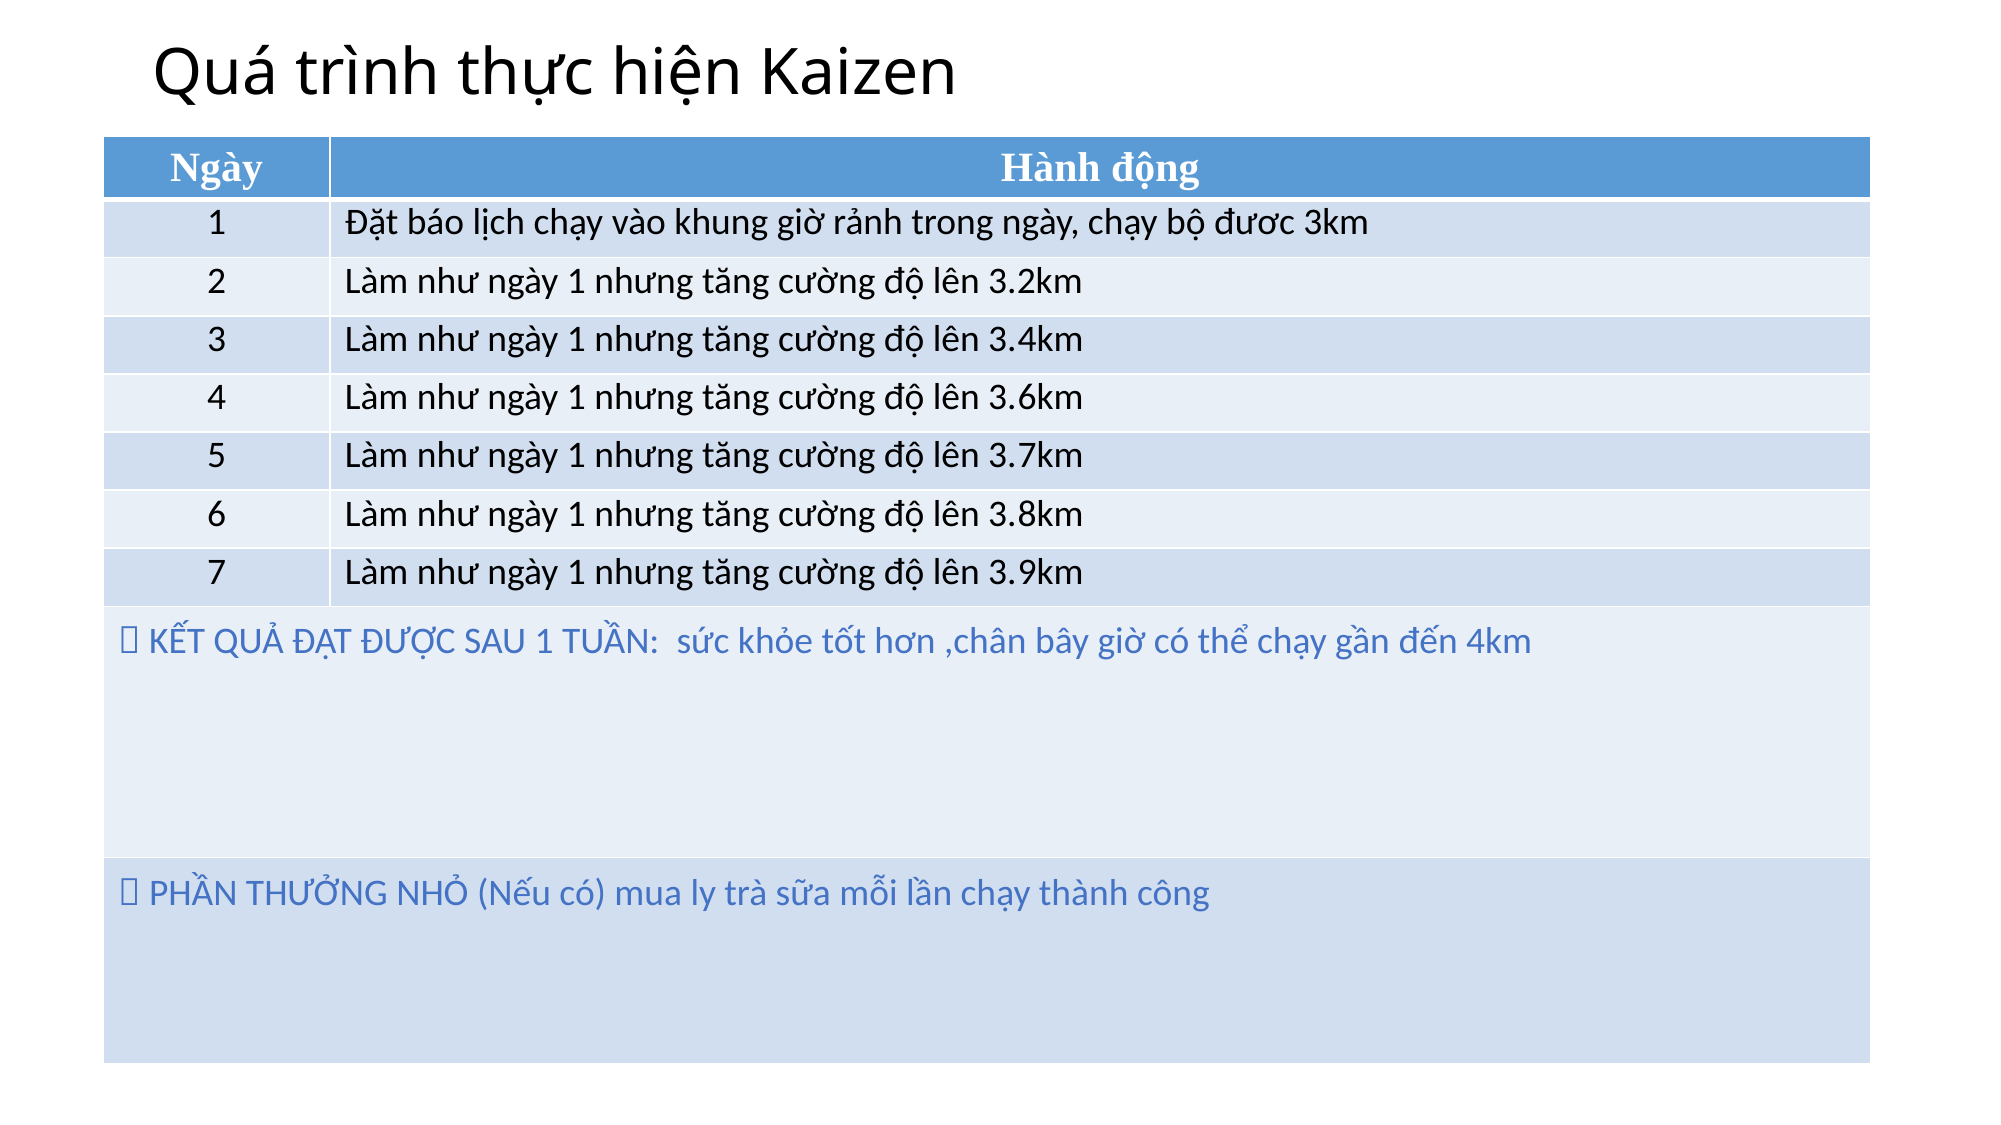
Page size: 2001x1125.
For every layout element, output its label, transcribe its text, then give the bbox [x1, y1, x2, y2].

table_cell Làm như ngày 1 nhưng tăng cường độ lên 3.6km [331, 375, 1870, 431]
table_cell Làm như ngày 1 nhưng tăng cường độ lên 3.7km [331, 433, 1870, 489]
table_cell Làm như ngày 1 nhưng tăng cường độ lên 3.2km [331, 258, 1870, 315]
table_cell  KẾT QUẢ ĐẠT ĐƯỢC SAU 1 TUẦN: sức khỏe tốt hơn ,chân bây giờ có thể chạy gần đến 4km [104, 607, 1870, 857]
table_header Ngày [104, 137, 329, 197]
table_header Hành động [331, 137, 1870, 197]
table_cell  PHẦN THƯỞNG NHỎ (Nếu có) mua ly trà sữa mỗi lần chạy thành công [104, 858, 1870, 1063]
table_cell 6 [104, 491, 329, 547]
table_cell 7 [104, 549, 329, 606]
table_cell 5 [104, 433, 329, 489]
table_cell Đặt báo lịch chạy vào khung giờ rảnh trong ngày, chạy bộ đươc 3km [331, 202, 1870, 257]
table_cell Làm như ngày 1 nhưng tăng cường độ lên 3.4km [331, 317, 1870, 373]
table_cell Làm như ngày 1 nhưng tăng cường độ lên 3.8km [331, 491, 1870, 547]
table_cell 4 [104, 375, 329, 431]
table_cell Làm như ngày 1 nhưng tăng cường độ lên 3.9km [331, 549, 1870, 606]
table_cell 1 [104, 202, 329, 257]
table_cell 2 [104, 258, 329, 315]
table_cell 3 [104, 317, 329, 373]
title Quá trình thực hiện Kaizen [137, 31, 1863, 116]
